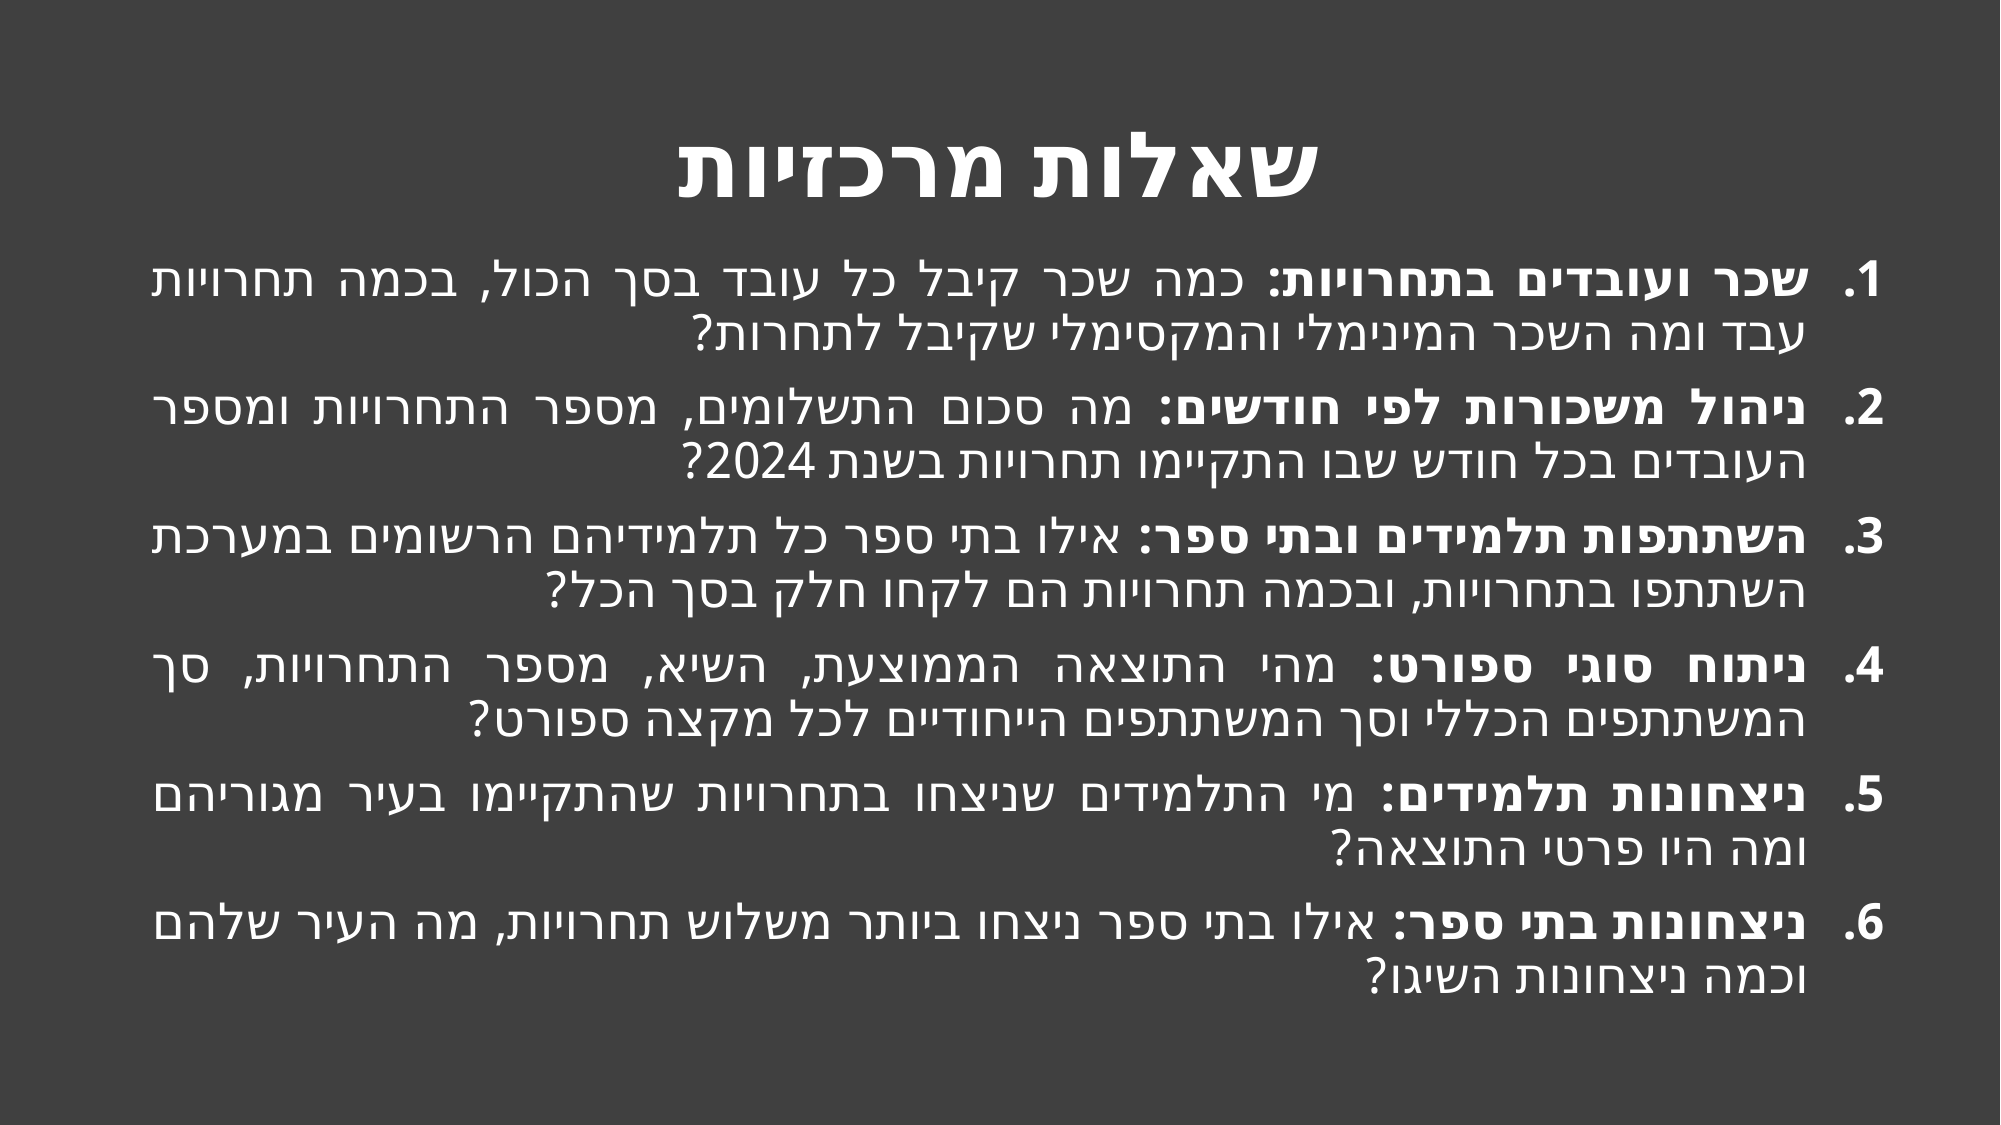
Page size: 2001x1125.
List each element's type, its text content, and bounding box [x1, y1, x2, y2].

list שכר ועובדים בתחרויות: כמה שכר קיבל כל עובד בסך הכול, בכמה תחרויות עבד ומה השכר המינימלי והמקסימלי שקיבל לתחרות? ניהול משכורות לפי חודשים: מה סכום התשלומים, מספר התחרויות ומספר העובדים בכל חודש שבו התקיימו תחרויות בשנת 2024? השתתפות תלמידים ובתי ספר: אילו בתי ספר כל תלמידיהם הרשומים במערכת השתתפו בתחרויות, ובכמה תחרויות הם לקחו חלק בסך הכל? ניתוח סוגי ספורט: מהי התוצאה הממוצעת, השיא, מספר התחרויות, סך המשתתפים הכללי וסך המשתתפים הייחודיים לכל מקצה ספורט? ניצחונות תלמידים: מי התלמידים שניצחו בתחרויות שהתקיימו בעיר מגוריהם ומה היו פרטי התוצאה? ניצחונות בתי ספר: אילו בתי ספר ניצחו ביותר משלוש תחרויות, מה העיר שלהם וכמה ניצחונות השיגו? [136, 245, 1899, 1038]
title שאלות מרכזיות [136, 59, 1863, 245]
